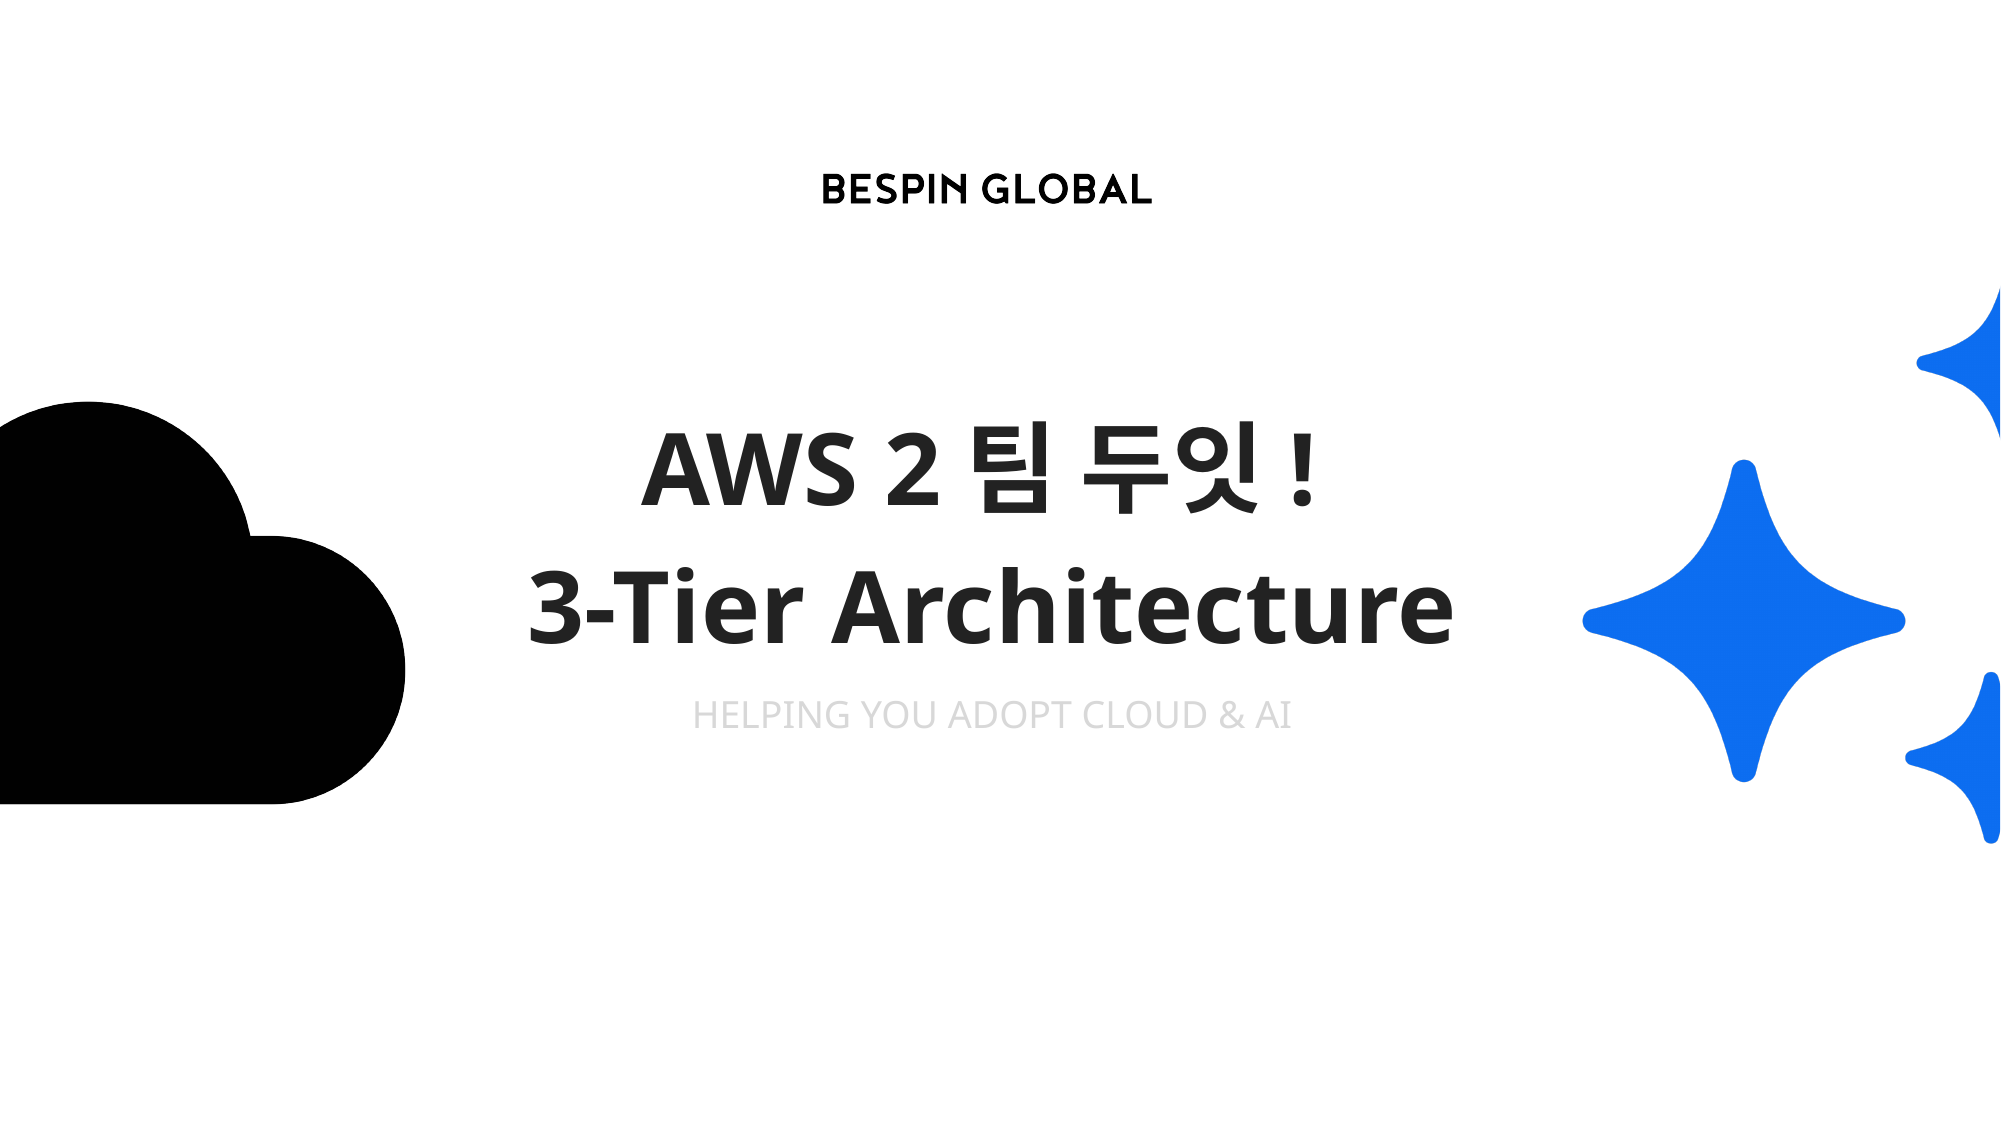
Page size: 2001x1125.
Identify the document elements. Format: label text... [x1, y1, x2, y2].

picture [823, 173, 1152, 204]
title AWS 2팀 두잇! 3-Tier Architecture [458, 404, 1542, 647]
picture [0, 401, 406, 805]
subtitle HELPING YOU ADOPT CLOUD & AI [474, 686, 1526, 746]
picture [1582, 268, 2001, 844]
